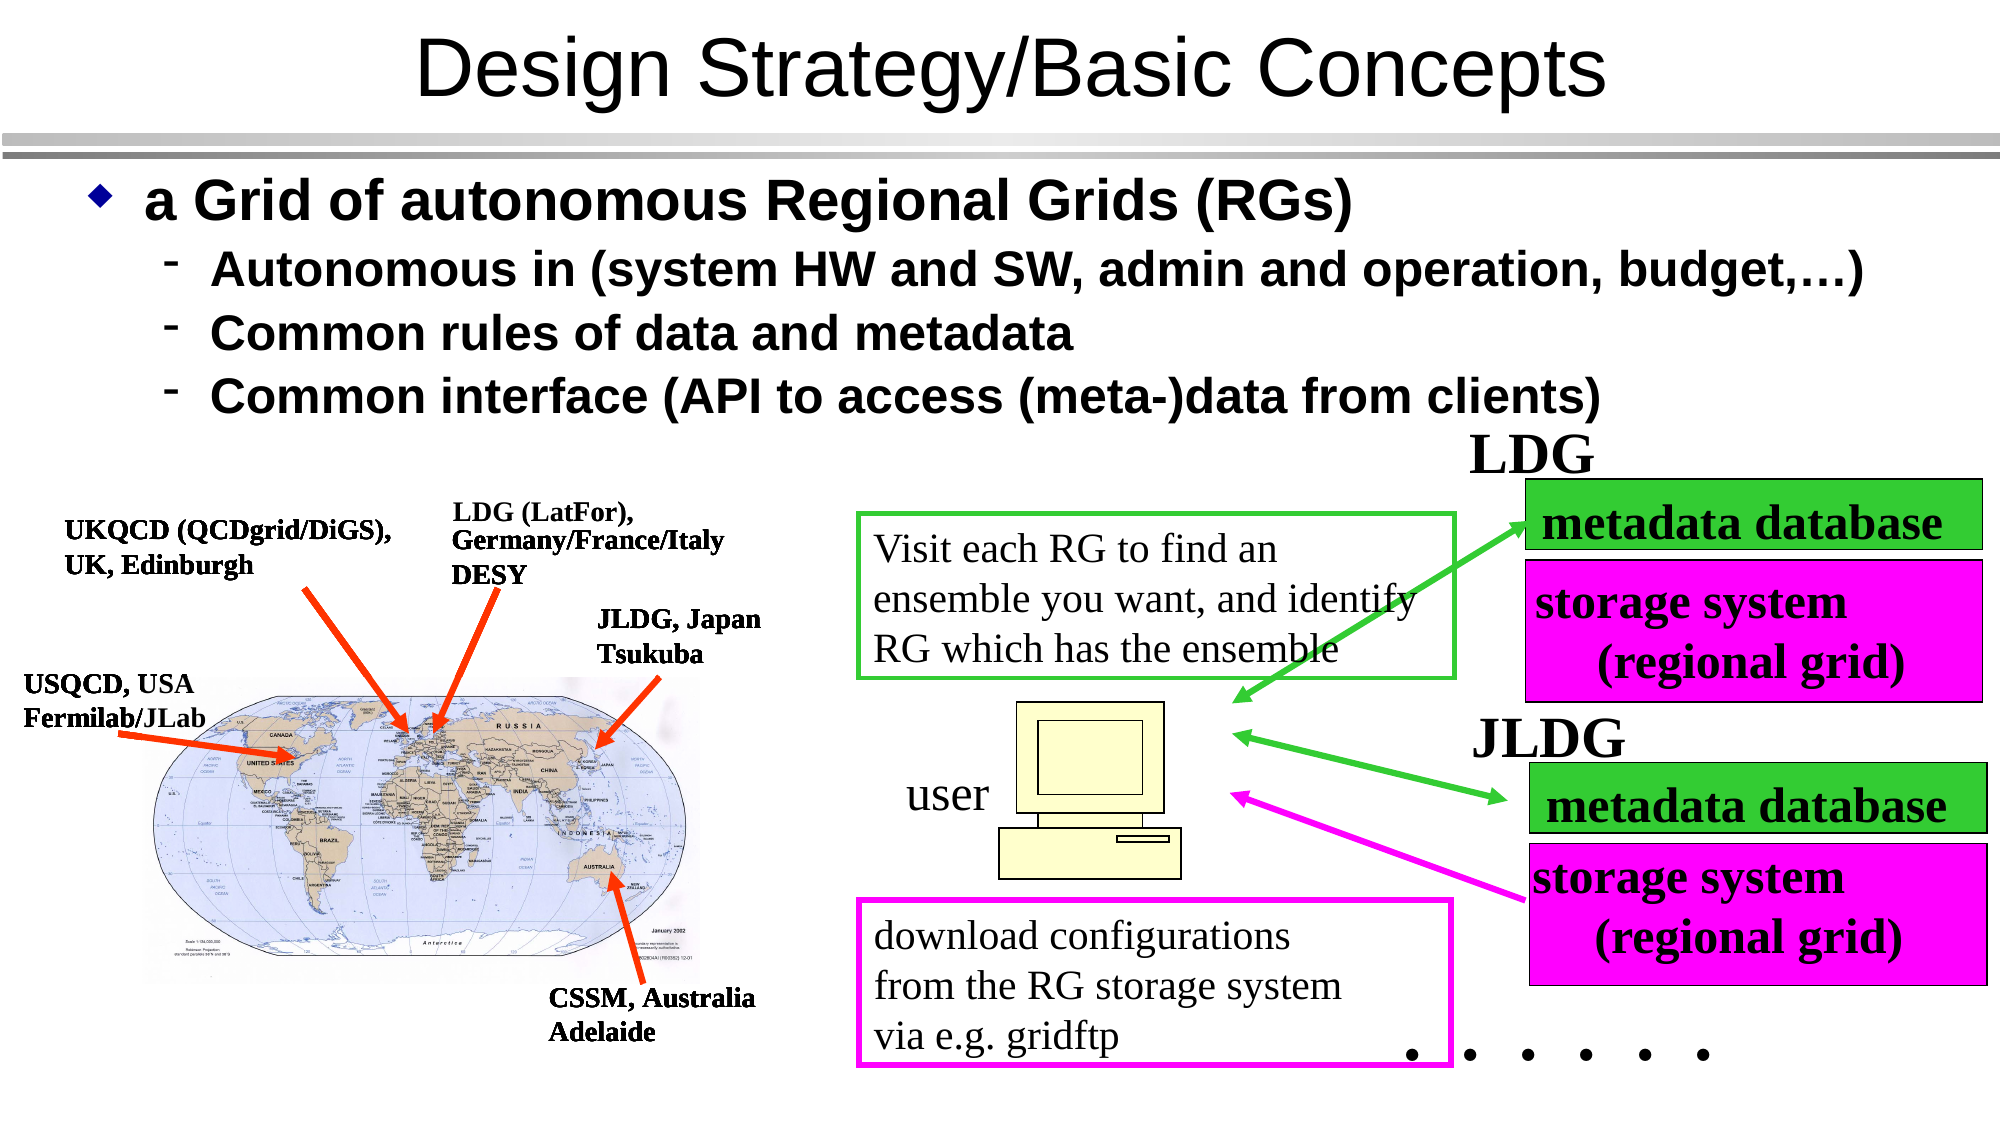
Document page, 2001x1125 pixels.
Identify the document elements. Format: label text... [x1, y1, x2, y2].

text_box a Grid of autonomous Regional Grids (RGs) Autonomous in (system HW and SW, admin and operation, budget,…) Common rules of data and metadata Common interface (API to access (meta-)data from clients) [72, 162, 1915, 1084]
text_box Design Strategy/Basic Concepts [243, 0, 1780, 121]
picture [12, 482, 776, 1057]
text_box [858, 407, 1987, 1086]
